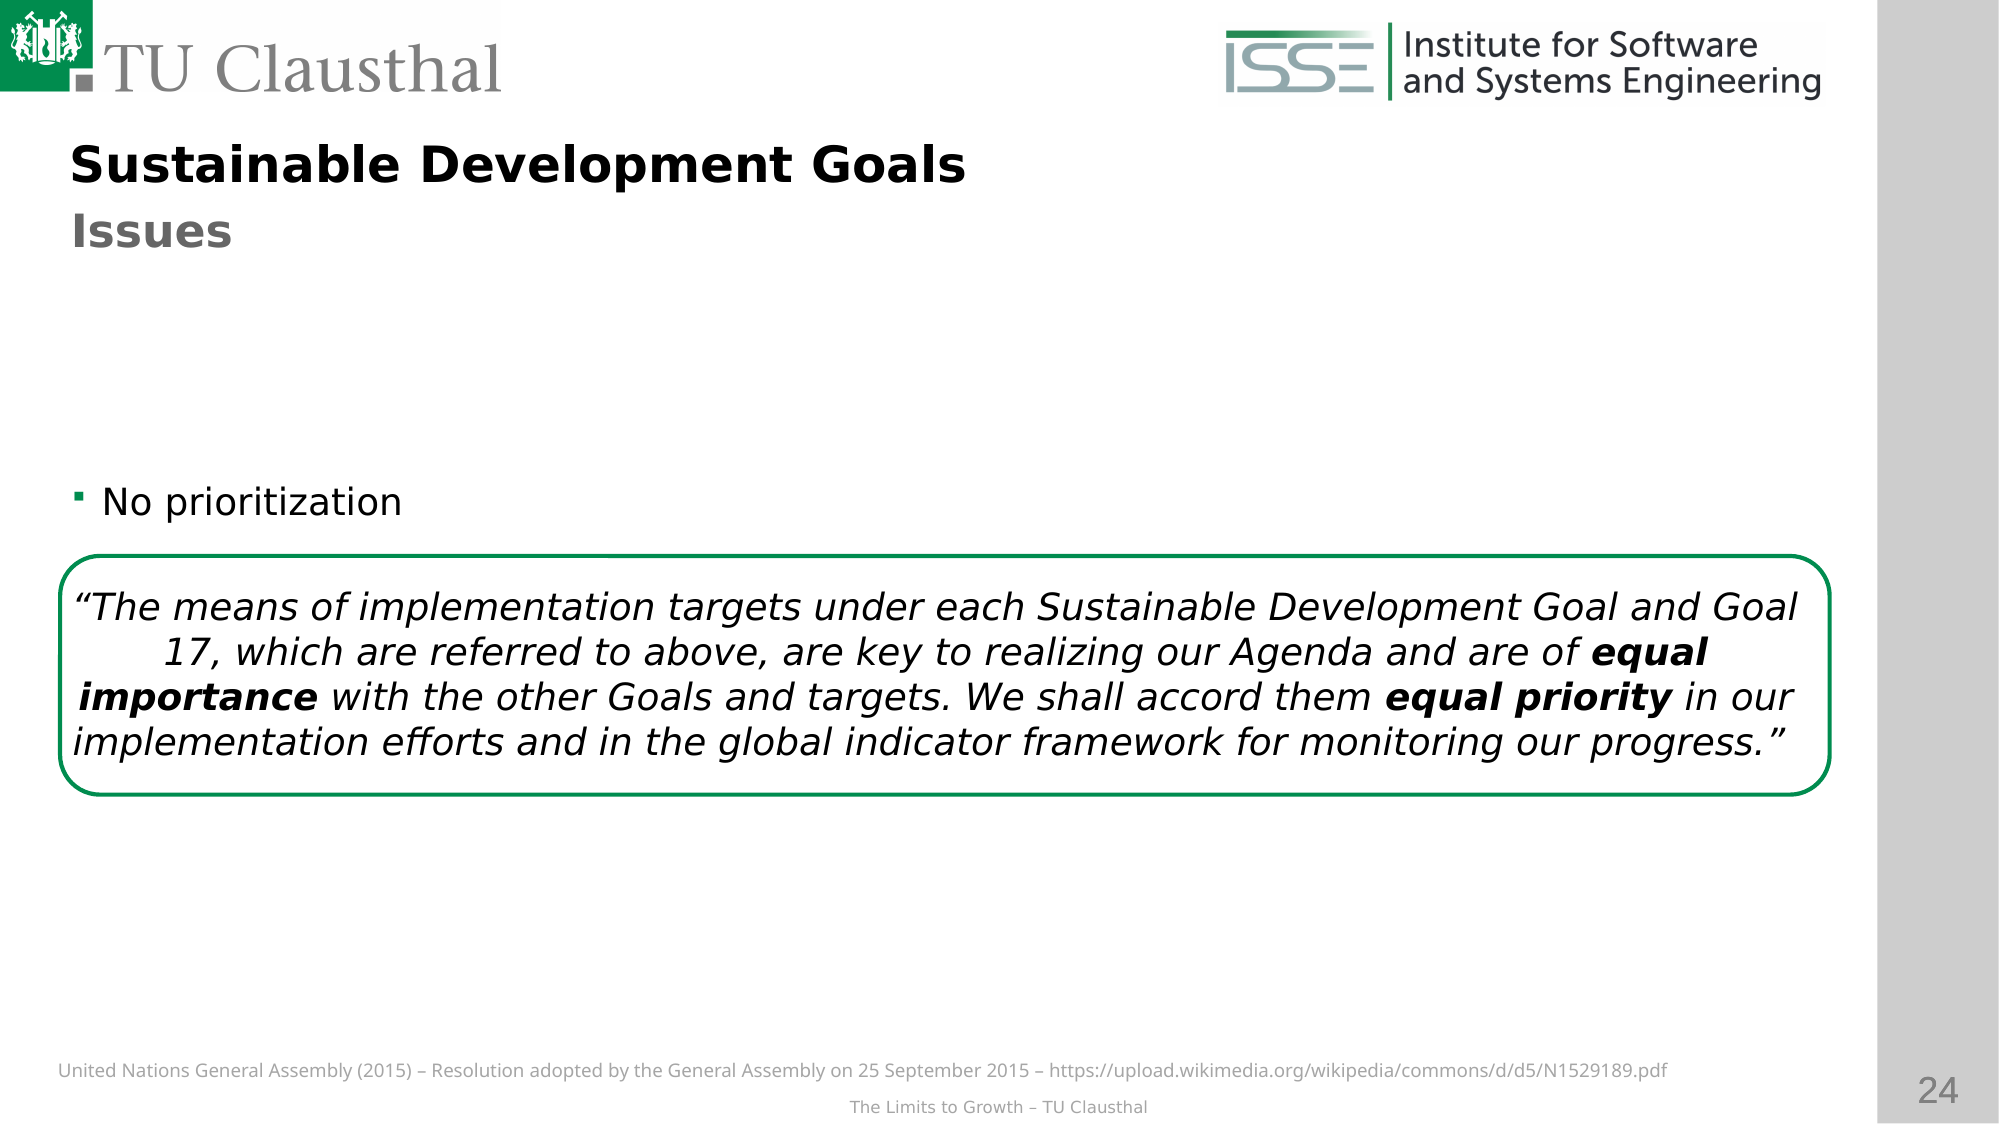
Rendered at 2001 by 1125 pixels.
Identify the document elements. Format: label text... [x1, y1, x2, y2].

text_box [57, 553, 1832, 797]
text_box United Nations General Assembly (2015) – Resolution adopted by the General Assembly on 25 September 2015 – https://upload.wikimedia.org/wikipedia/commons/d/d5/N1529189.pdf [43, 1051, 1710, 1089]
picture [0, 0, 501, 92]
text_box Sustainable Development Goals [54, 125, 1817, 206]
text_box Issues [70, 188, 1770, 270]
picture [1218, 22, 1826, 107]
text_box No prioritization “The means of implementation targets under each Sustainable Development Goal and Goal 17, which are referred to above, are key to realizing our Agenda and are of equal importance with the other Goals and targets. We shall accord them equal priority in our implementation efforts and in the global indicator framework for monitoring our progress.” [54, 208, 1817, 1033]
